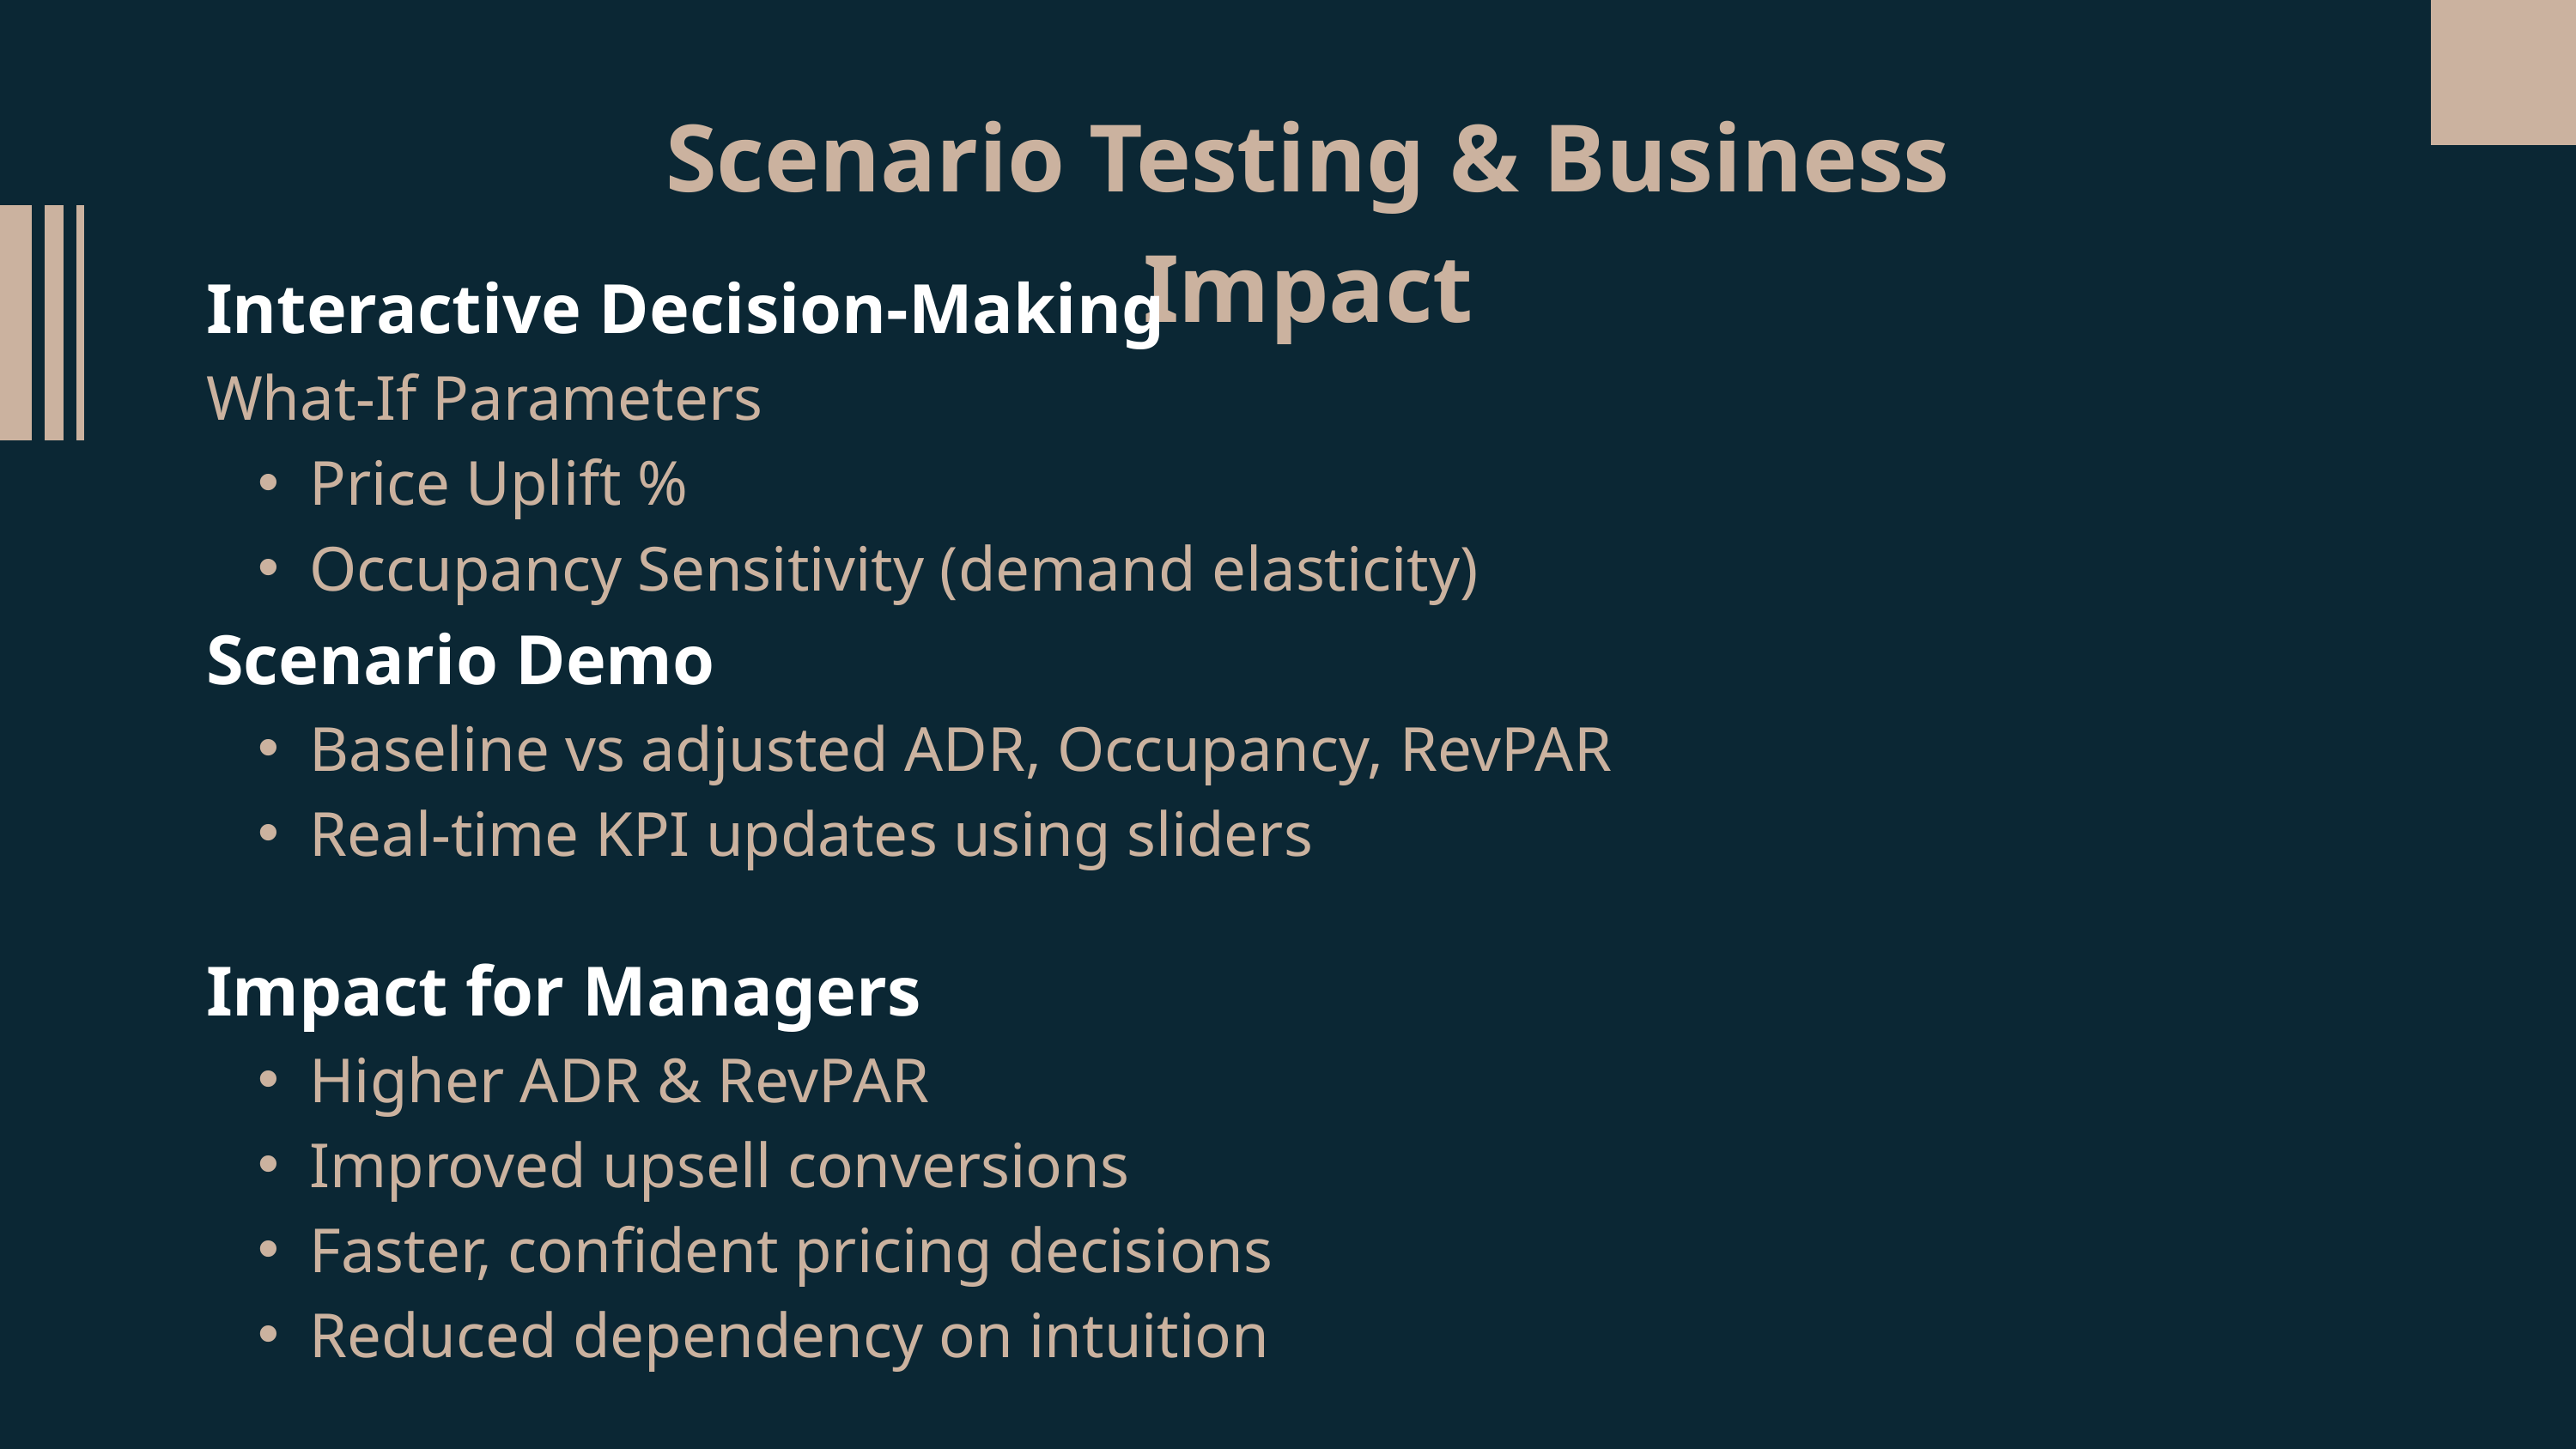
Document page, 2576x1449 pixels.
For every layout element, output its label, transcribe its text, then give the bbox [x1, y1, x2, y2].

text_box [2430, 0, 2576, 145]
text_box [0, 205, 32, 440]
text_box Interactive Decision-Making What-If Parameters Price Uplift % Occupancy Sensitivity (demand elasticity) Scenario Demo Baseline vs adjusted ADR, Occupancy, RevPAR Real-time KPI updates using sliders [205, 252, 1666, 954]
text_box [76, 205, 85, 440]
text_box Scenario Testing & Business Impact [509, 80, 2107, 342]
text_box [45, 205, 64, 440]
text_box Impact for Managers Higher ADR & RevPAR Improved upsell conversions Faster, confident pricing decisions Reduced dependency on intuition [205, 934, 1309, 1449]
